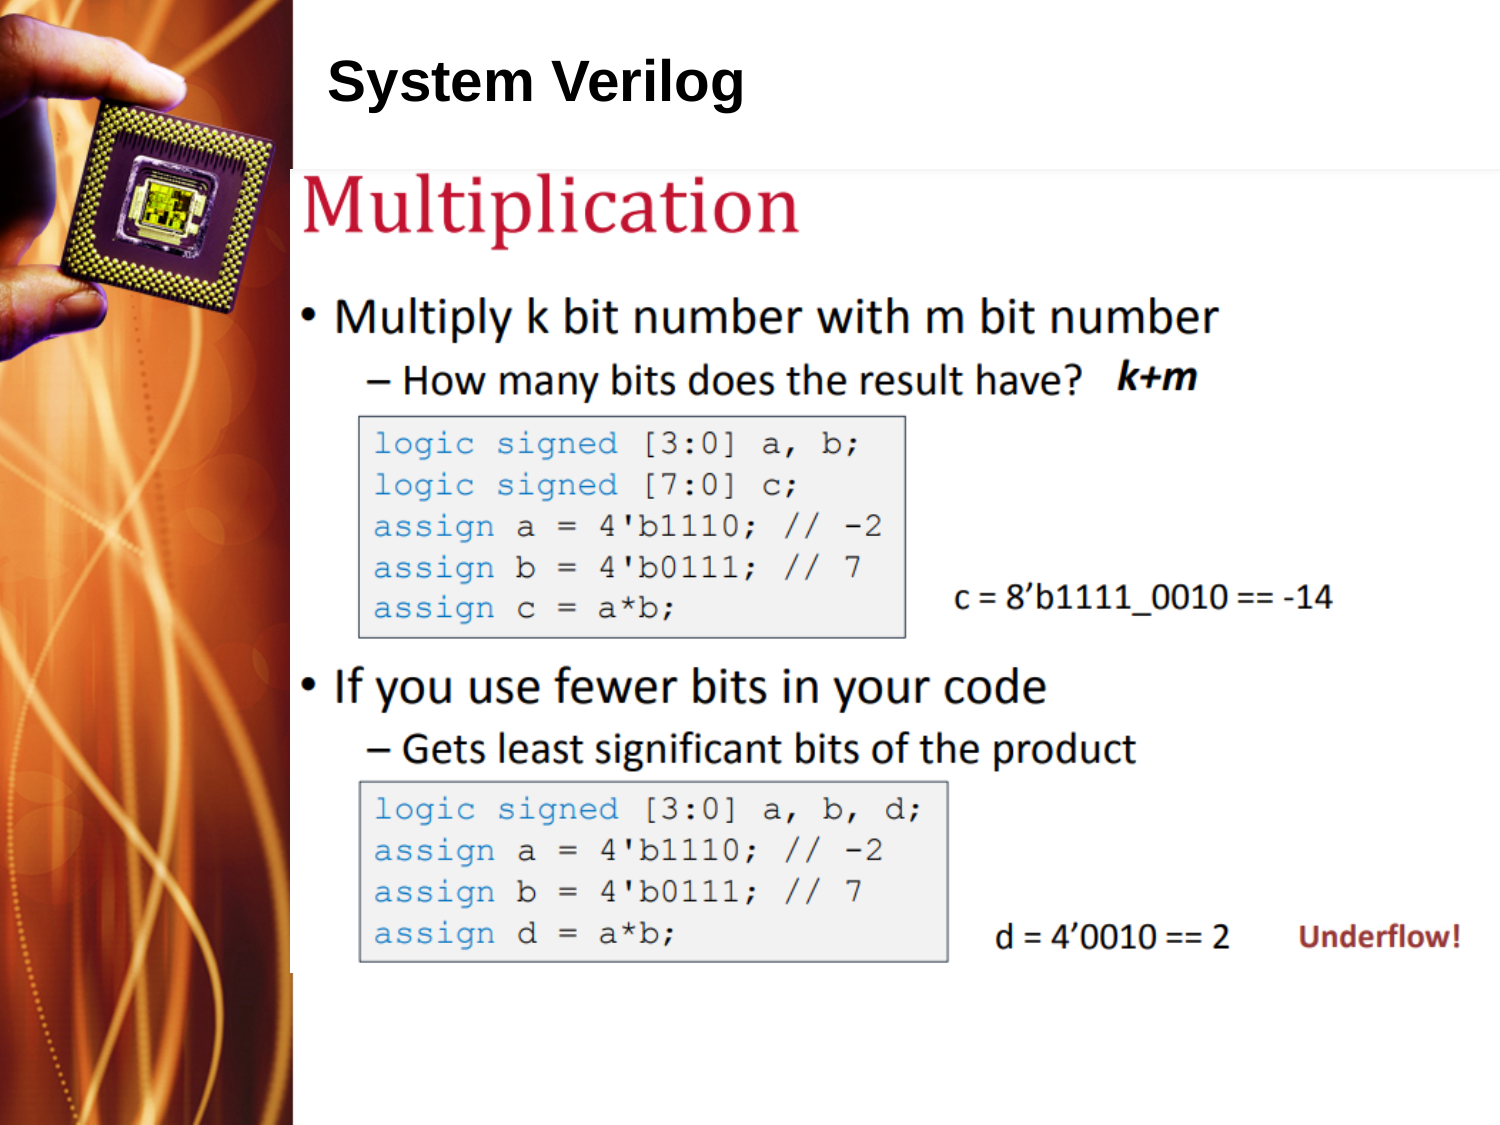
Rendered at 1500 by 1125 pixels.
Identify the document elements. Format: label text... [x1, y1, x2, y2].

picture [0, 0, 1500, 1125]
text_box System Verilog [312, 19, 1471, 138]
